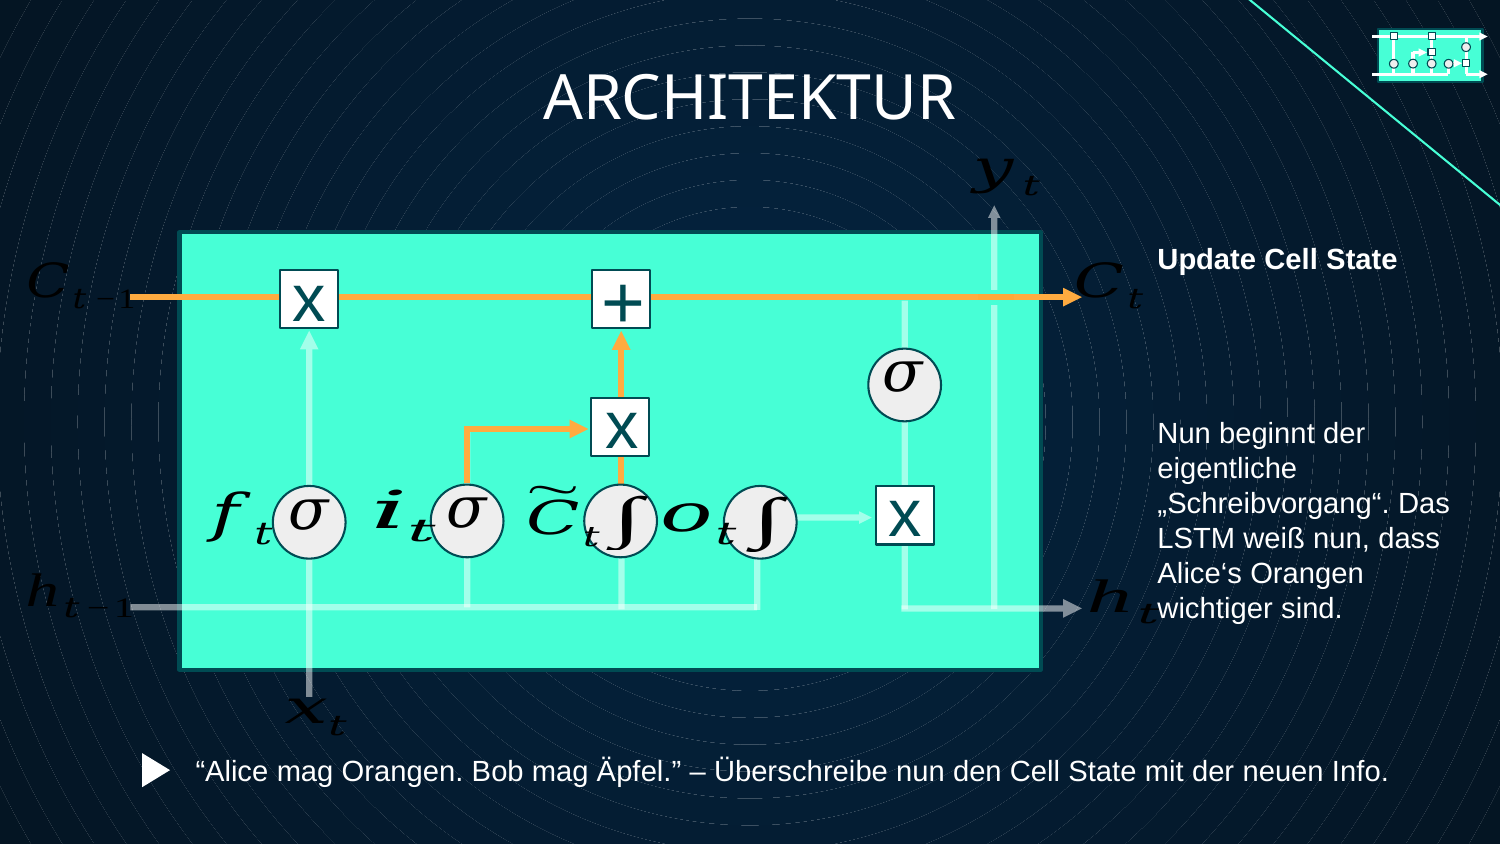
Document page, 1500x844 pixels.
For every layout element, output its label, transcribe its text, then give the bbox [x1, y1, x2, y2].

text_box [25, 142, 1161, 742]
text_box [140, 751, 173, 789]
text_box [1371, 25, 1488, 82]
text_box ARCHITEKTUR [51, 47, 1449, 147]
text_box [1246, 0, 1500, 208]
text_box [979, 291, 1015, 296]
text_box “Alice mag Orangen. Bob mag Äpfel.” – Überschreibe nun den Cell State mit der neuen Info. [180, 744, 1406, 795]
